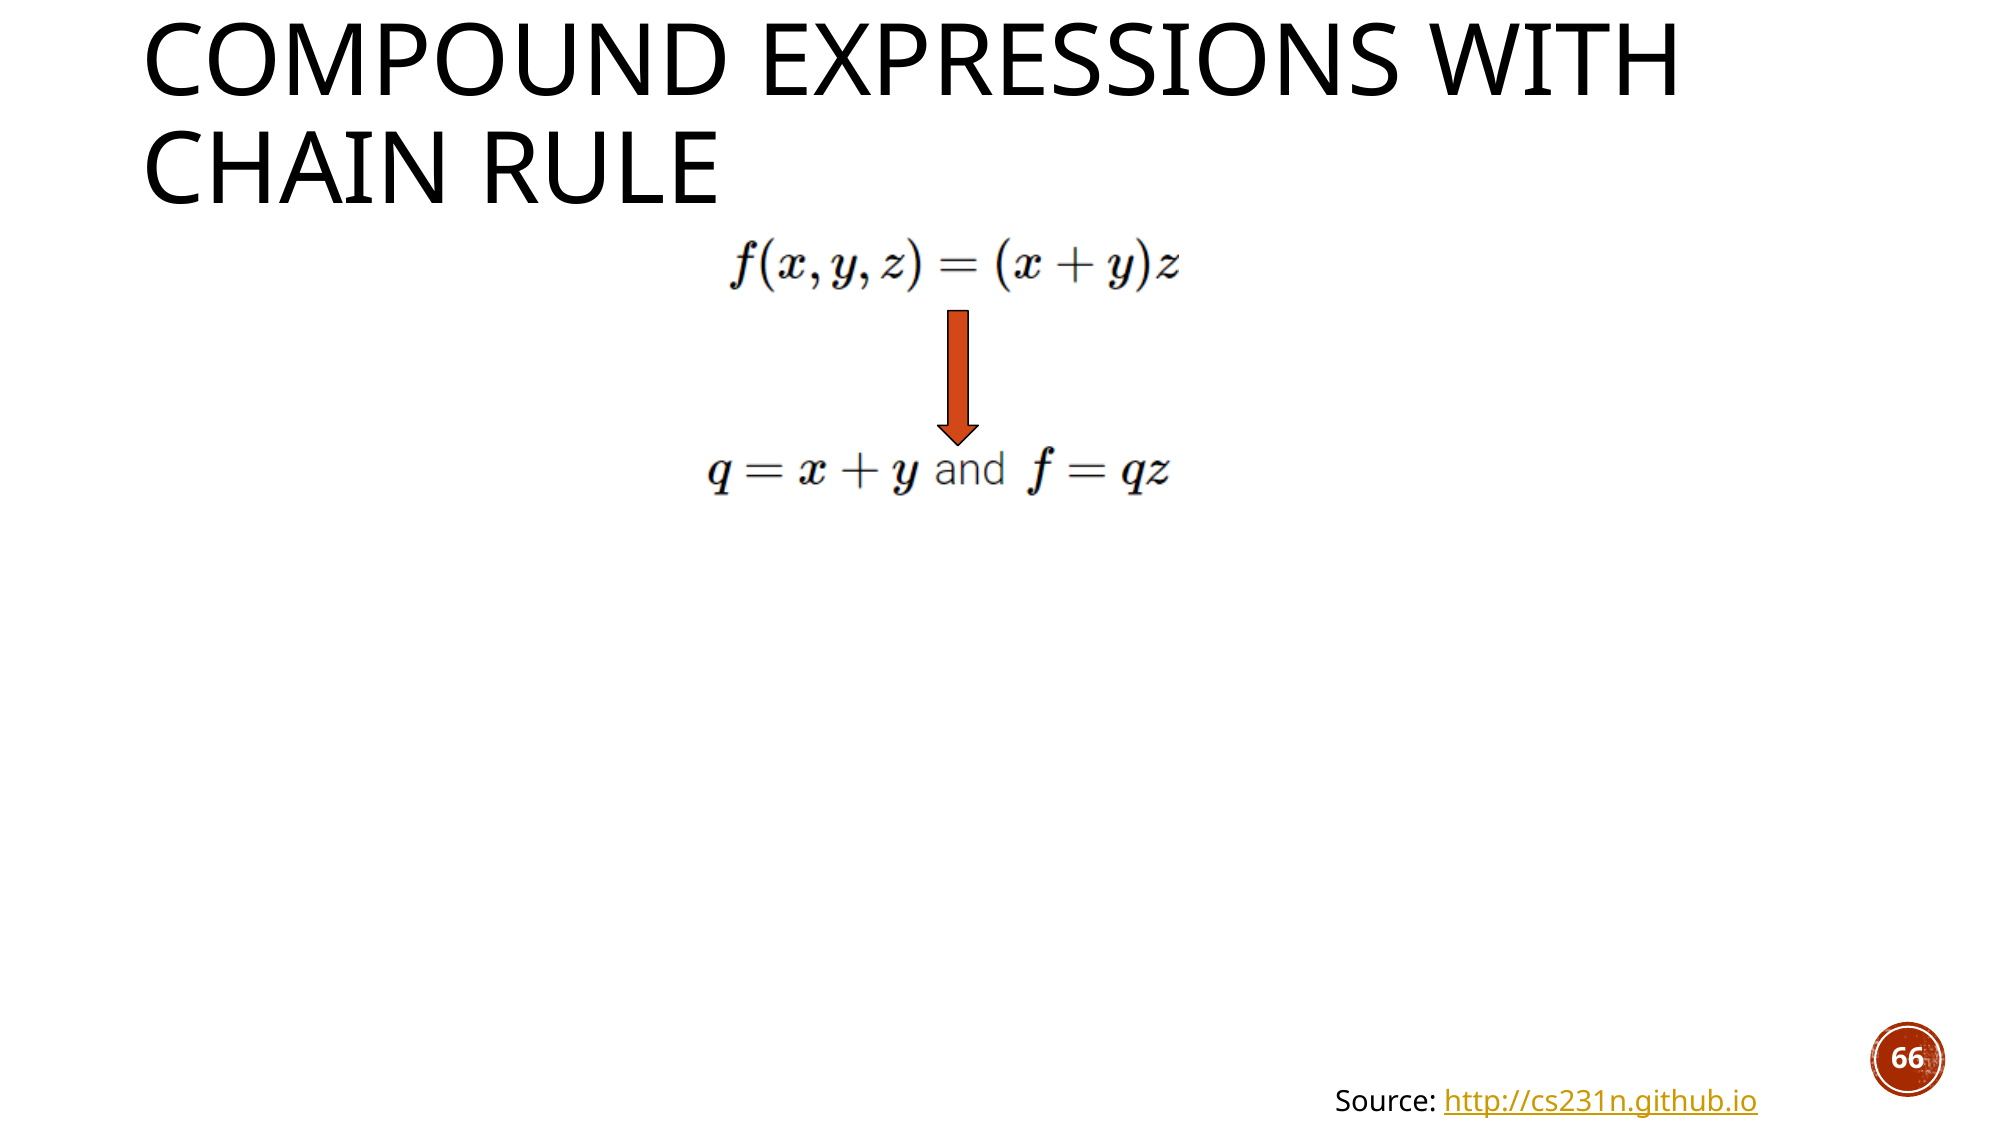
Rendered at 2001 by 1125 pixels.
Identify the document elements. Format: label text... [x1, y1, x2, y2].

slide_number 66 [1855, 1028, 1961, 1089]
picture [726, 234, 1179, 296]
text_box [937, 310, 979, 445]
text_box Compound expressions with chain rule [126, 0, 1880, 234]
picture [703, 445, 1171, 502]
text_box Source: http://cs231n.github.io [1320, 1074, 1773, 1125]
